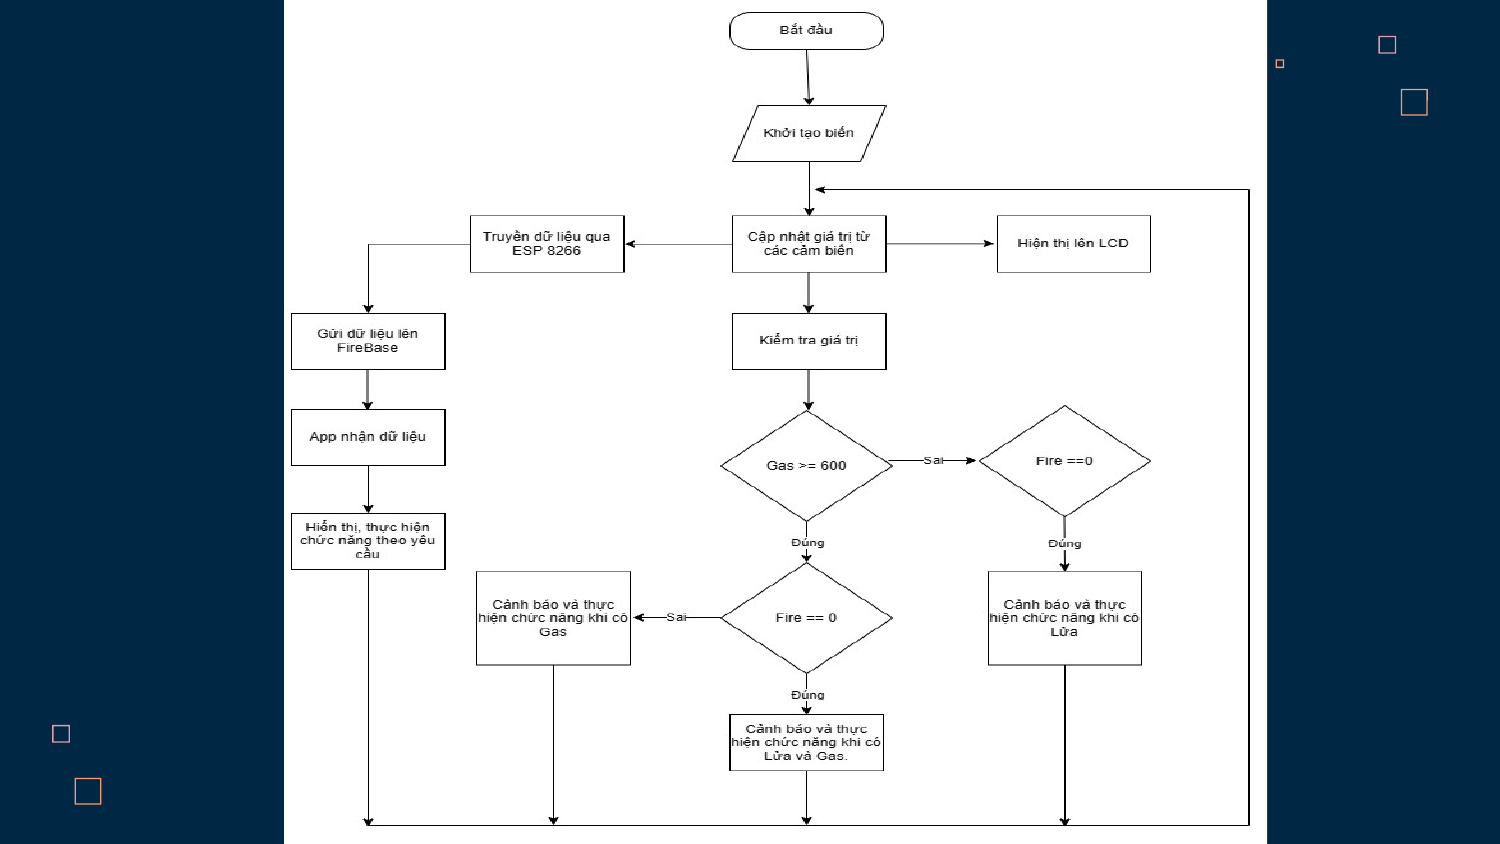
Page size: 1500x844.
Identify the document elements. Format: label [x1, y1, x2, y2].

picture [283, 0, 1268, 844]
